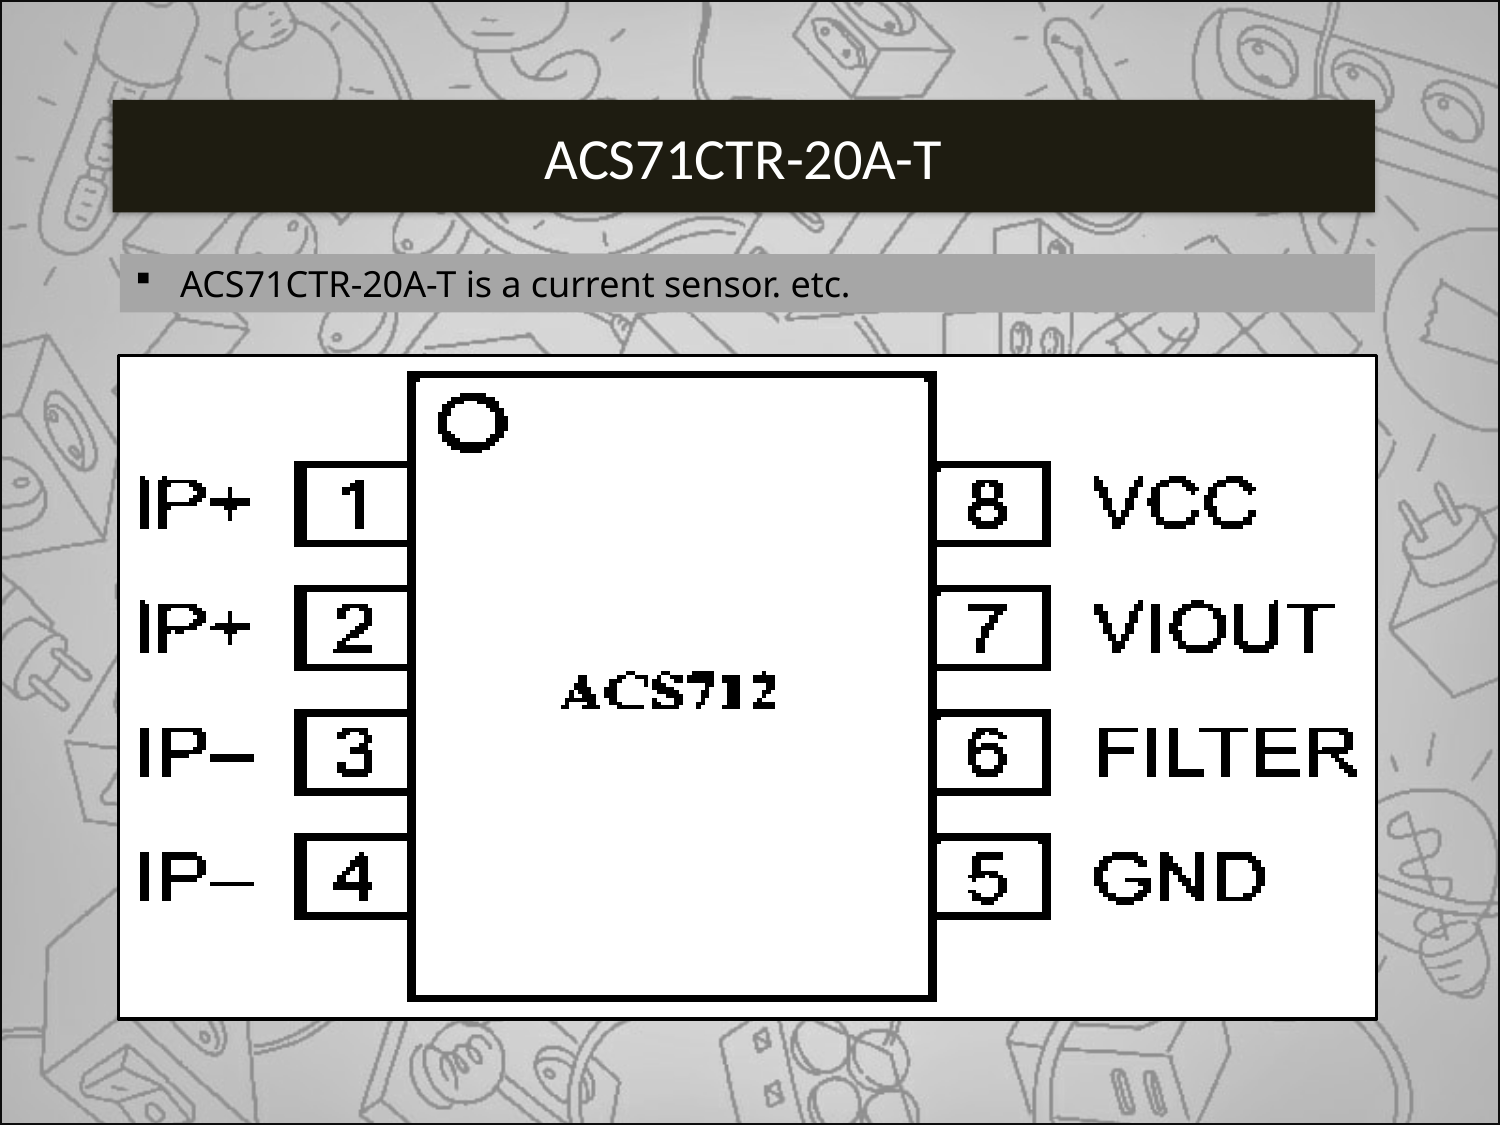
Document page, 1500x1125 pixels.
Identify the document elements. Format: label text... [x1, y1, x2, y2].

subtitle ACS71CTR-20A-T is a current sensor. etc. [119, 254, 1375, 313]
text_box [0, 0, 1500, 1125]
title ACS71CTR-20A-T [112, 99, 1375, 213]
picture [119, 356, 1376, 1018]
